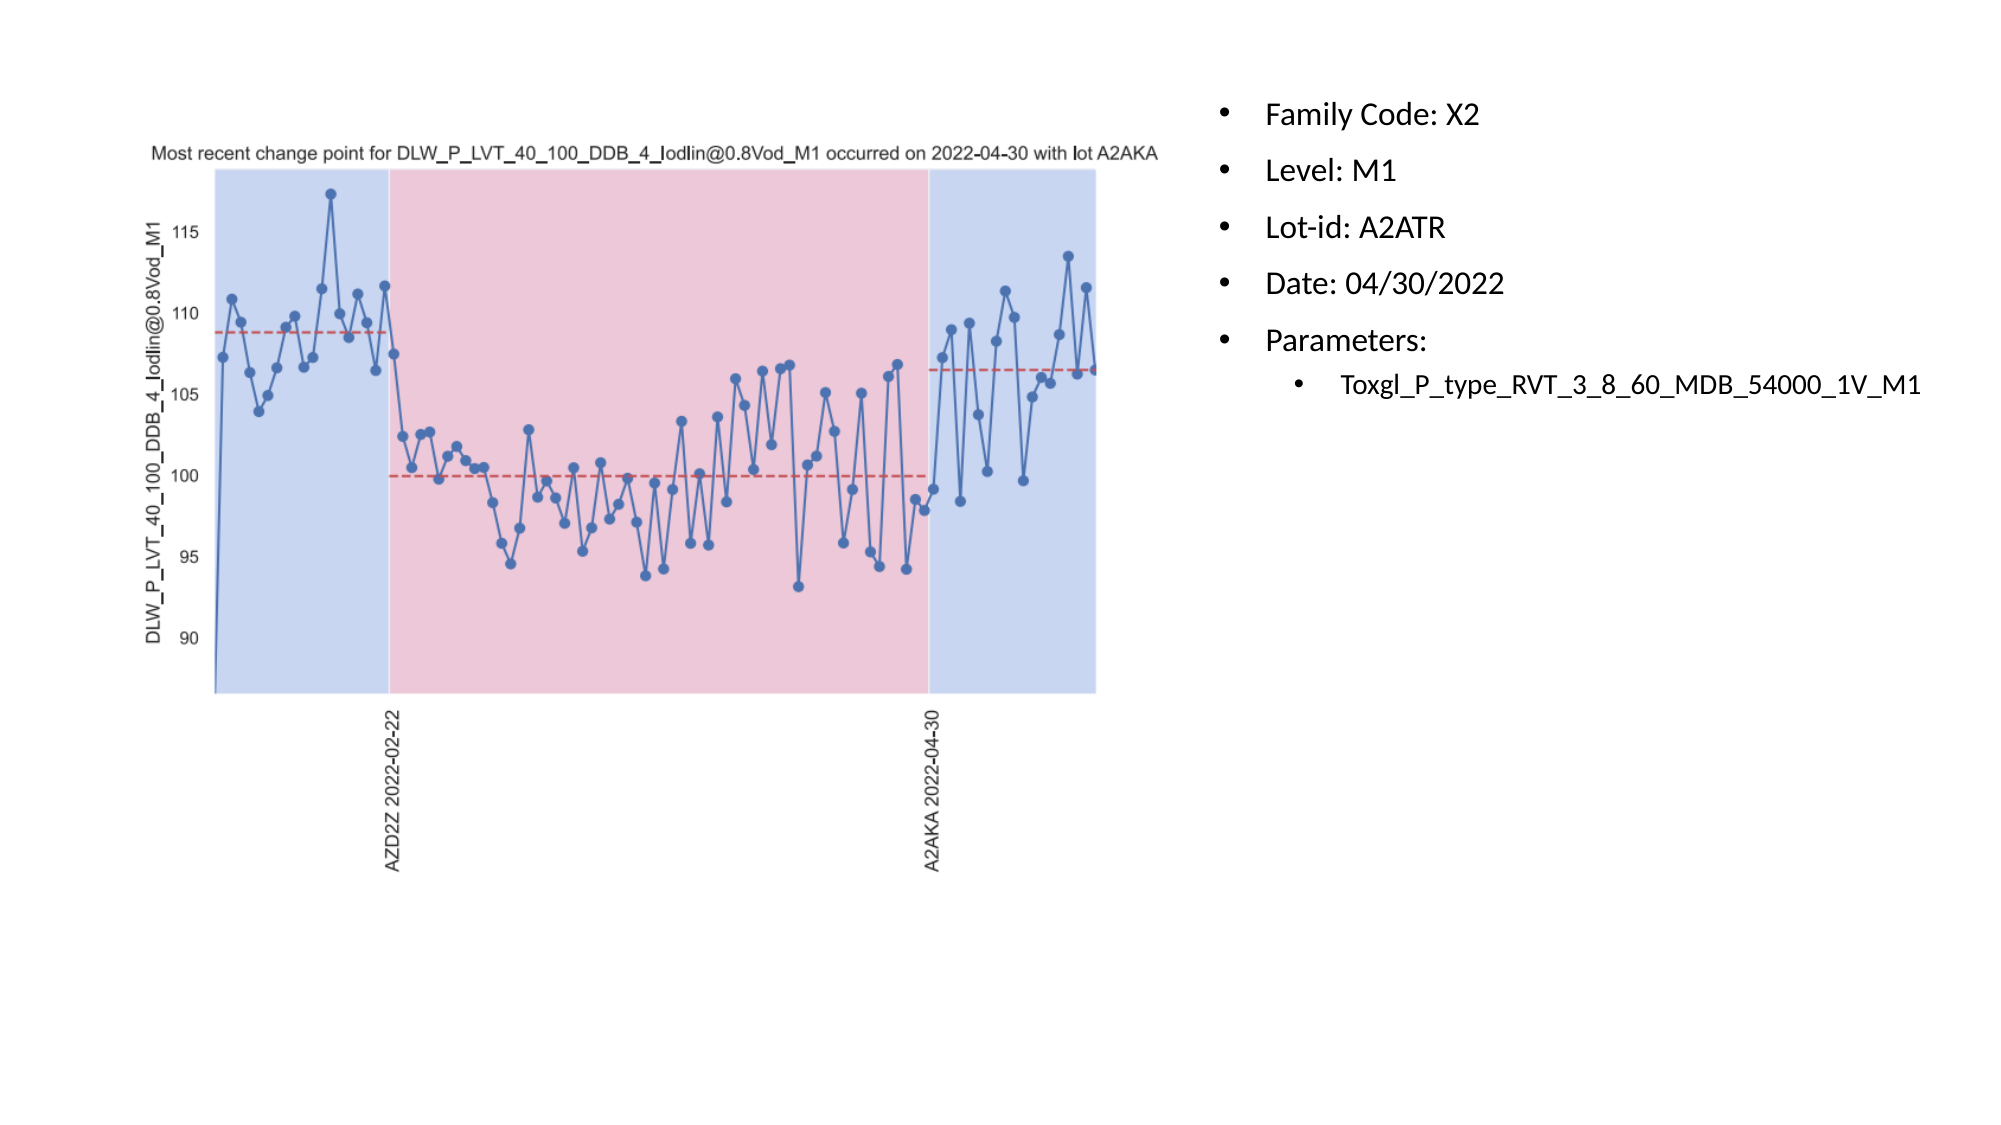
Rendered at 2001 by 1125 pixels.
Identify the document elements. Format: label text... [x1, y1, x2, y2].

text_box Family Code: X2 Level: M1 Lot-id: A2ATR Date: 04/30/2022 Parameters: Toxgl_P_type_RVT_3_8_60_MDB_54000_1V_M1 [1204, 88, 1973, 977]
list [89, 89, 1213, 927]
